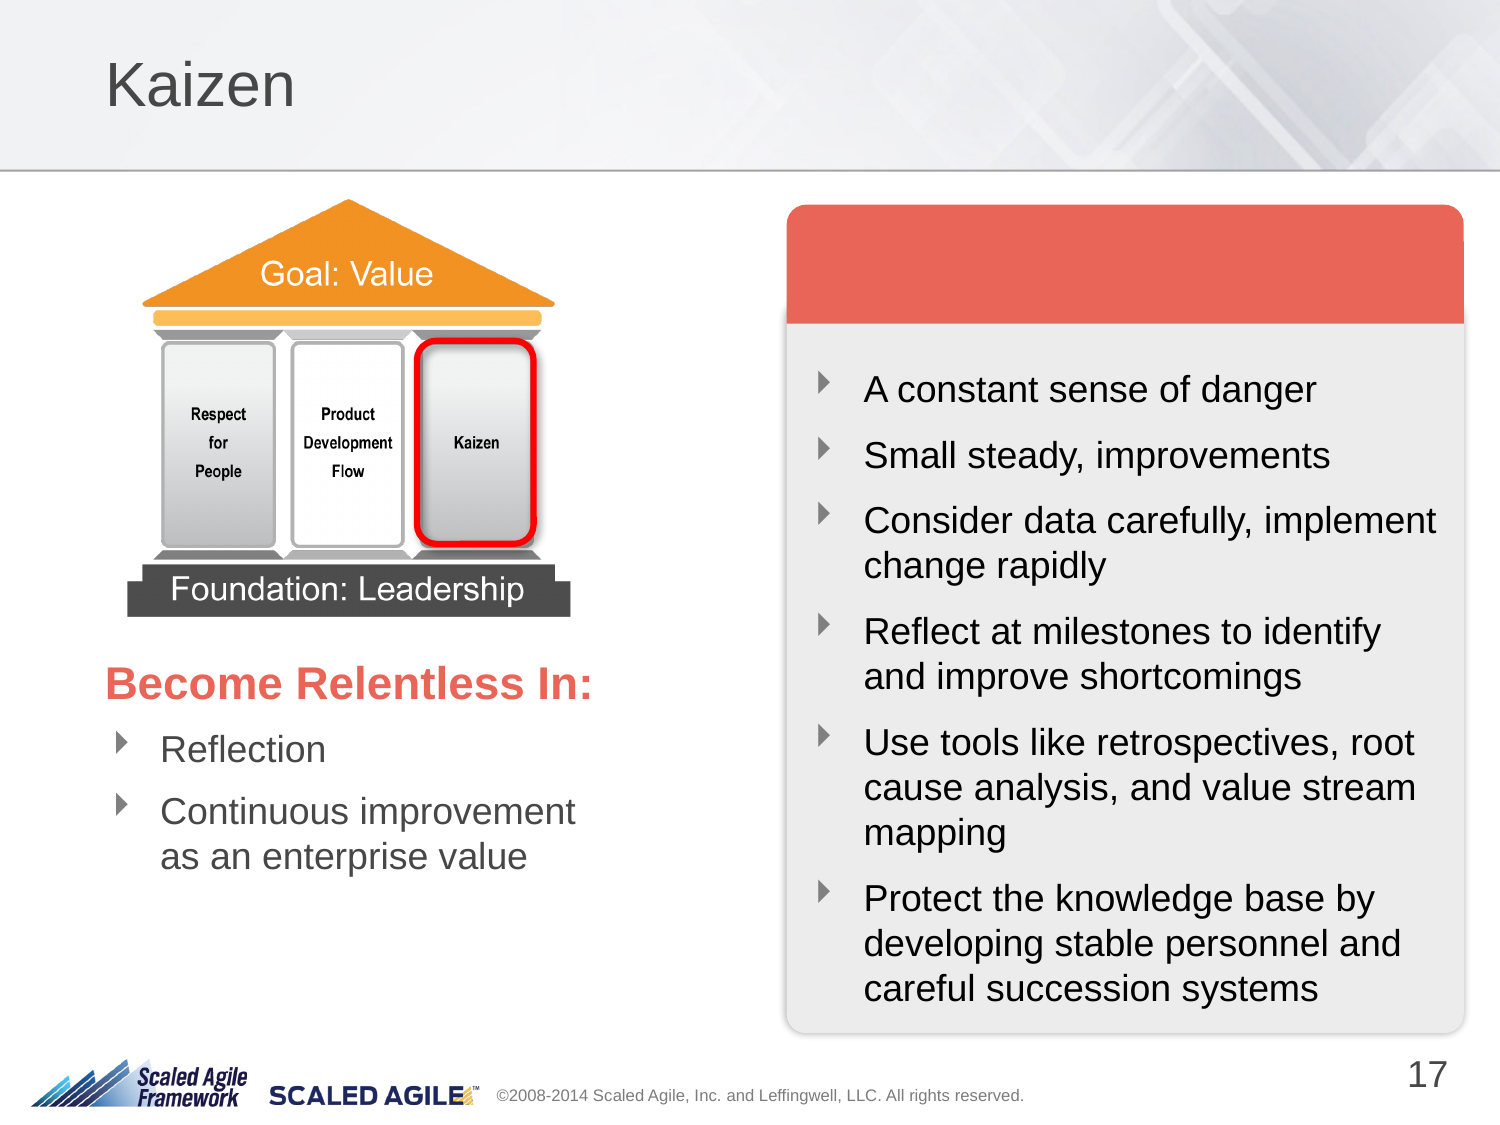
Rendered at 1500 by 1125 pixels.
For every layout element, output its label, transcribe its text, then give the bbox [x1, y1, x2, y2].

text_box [119, 184, 576, 627]
title Kaizen [89, 43, 1415, 110]
picture [30, 1058, 247, 1107]
text_box A constant sense of danger Small steady, improvements Consider data carefully, implement change rapidly Reflect at milestones to identify and improve shortcomings Use tools like retrospectives, root cause analysis, and value stream mapping Protect the knowledge base by developing stable personnel and careful succession systems [786, 324, 1464, 1034]
text_box We can do better [786, 204, 1464, 324]
picture [266, 1082, 482, 1107]
text_box Become Relentless In: Reflection Continuous improvement as an enterprise value [89, 646, 632, 936]
slide_number 17 [1074, 1042, 1464, 1103]
picture [0, 0, 1500, 169]
